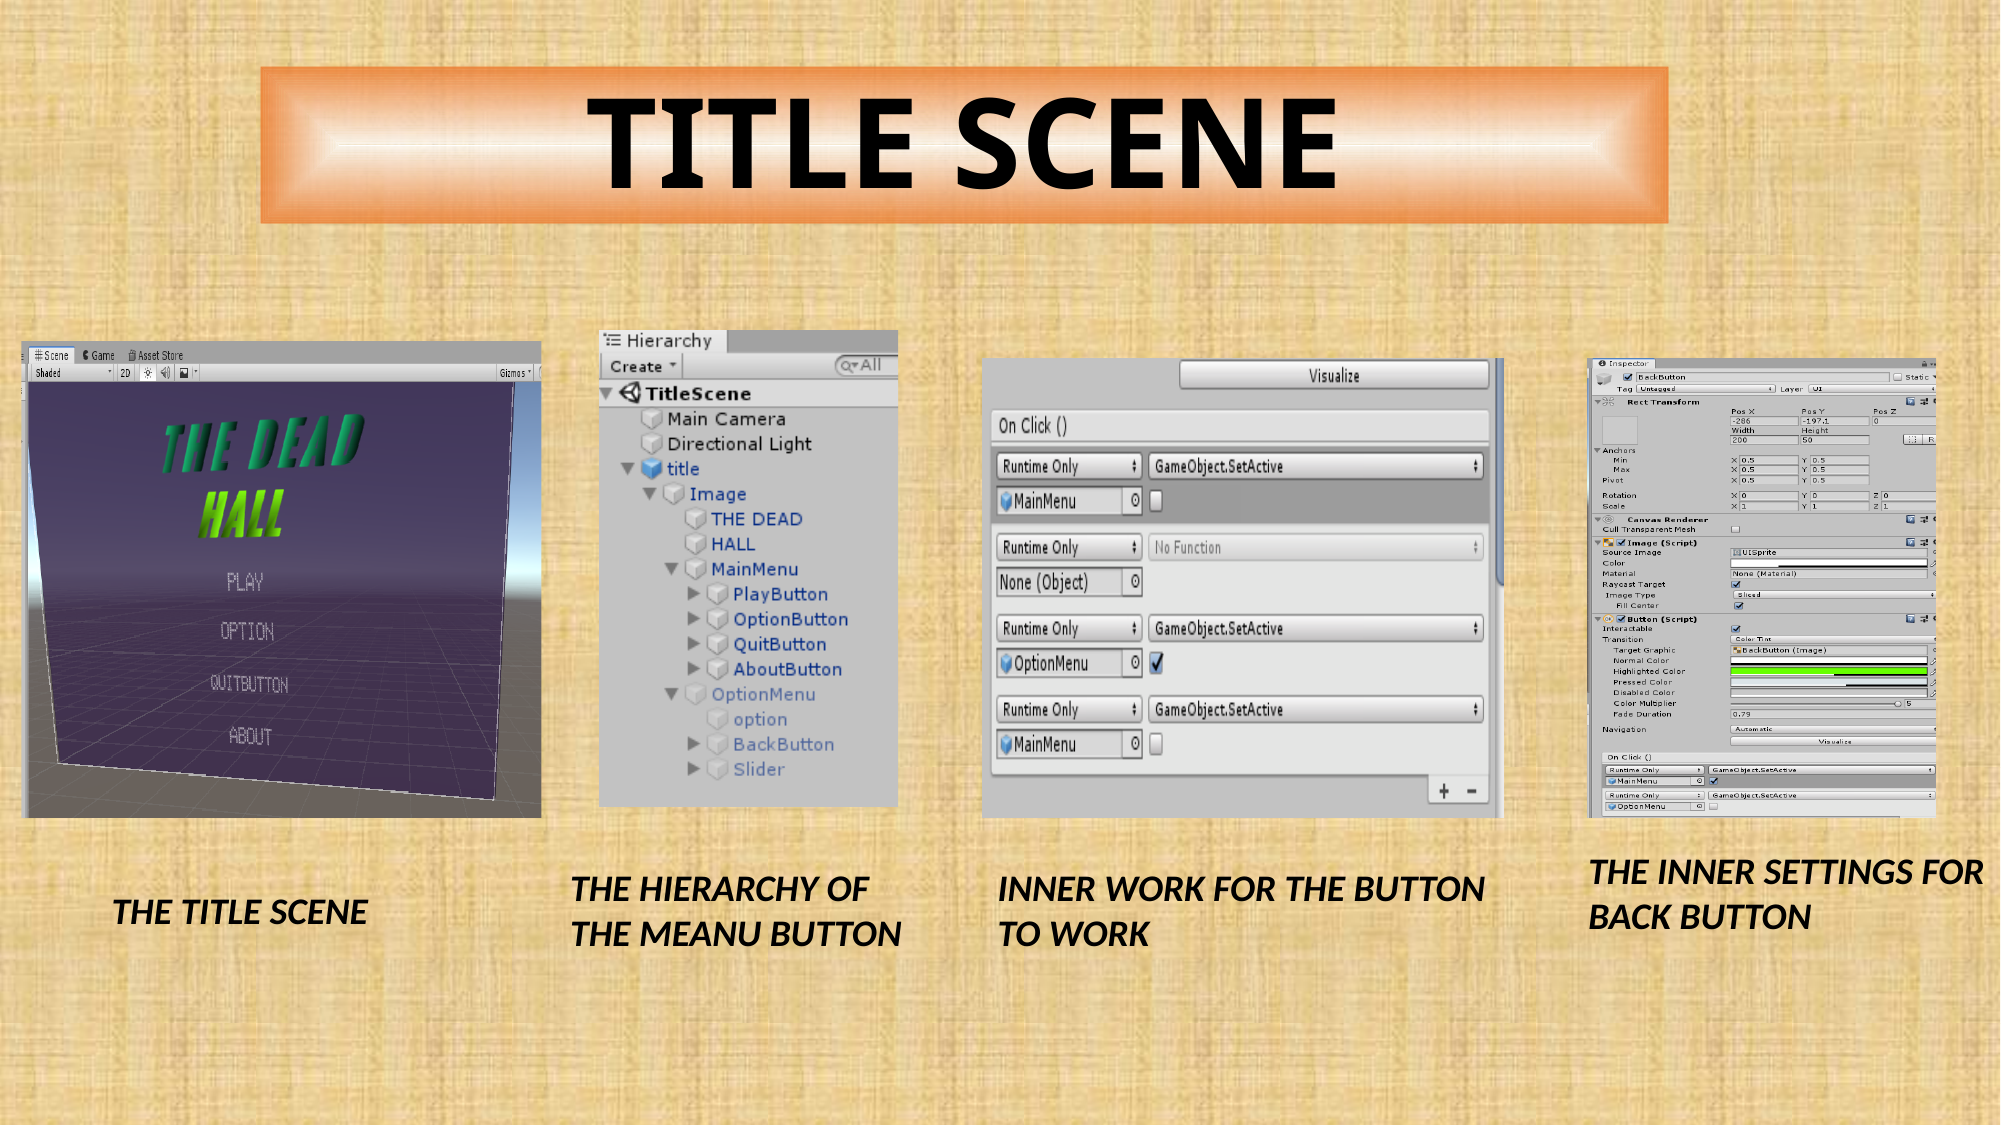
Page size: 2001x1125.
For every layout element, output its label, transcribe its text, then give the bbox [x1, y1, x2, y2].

title TITLE SCENE [260, 66, 1669, 224]
text_box INNER WORK FOR THE BUTTON TO WORK [982, 856, 1504, 962]
text_box THE HIERARCHY OF THE MEANU BUTTON [555, 856, 942, 962]
text_box THE TITLE SCENE [96, 879, 422, 940]
text_box THE INNER SETTINGS FOR BACK BUTTON [1573, 839, 2000, 945]
picture [0, 0, 2001, 1125]
